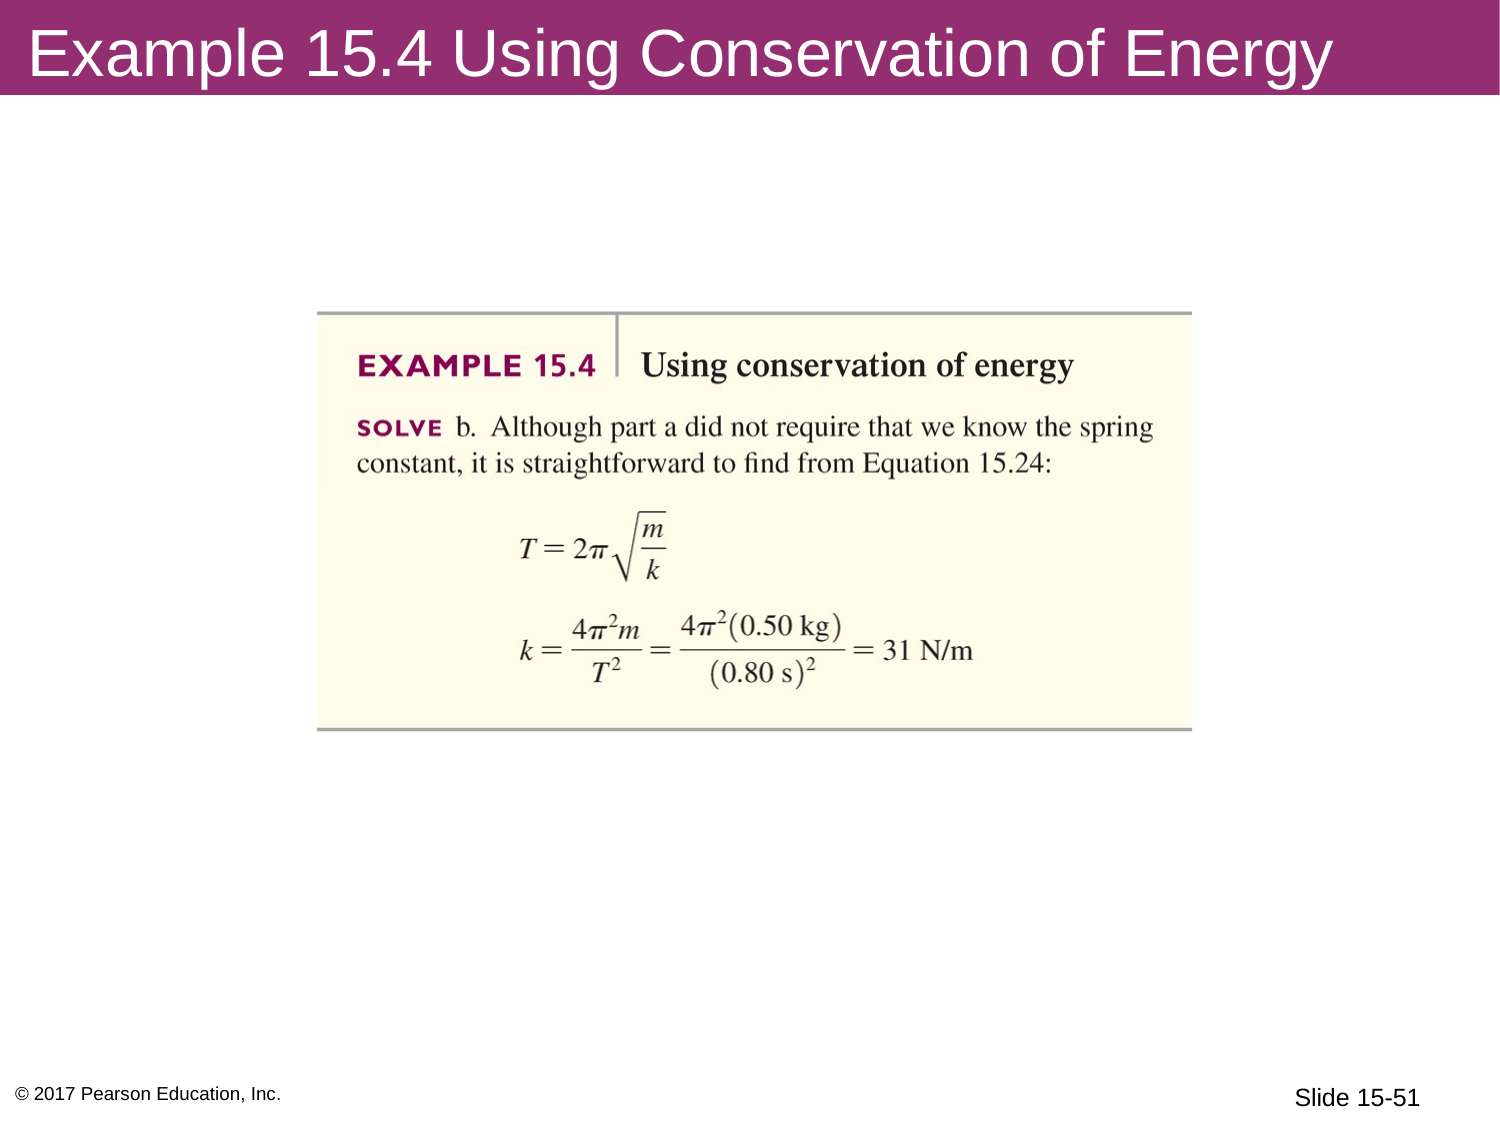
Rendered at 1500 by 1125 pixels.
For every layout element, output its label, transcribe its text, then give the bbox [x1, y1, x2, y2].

slide_number Slide 15-51 [1292, 1082, 1440, 1125]
footer © 2017 Pearson Education, Inc. [12, 1081, 283, 1125]
title Example 15.4 Using Conservation of Energy [25, 7, 1340, 198]
text_box [316, 311, 1192, 487]
text_box [316, 487, 1193, 740]
